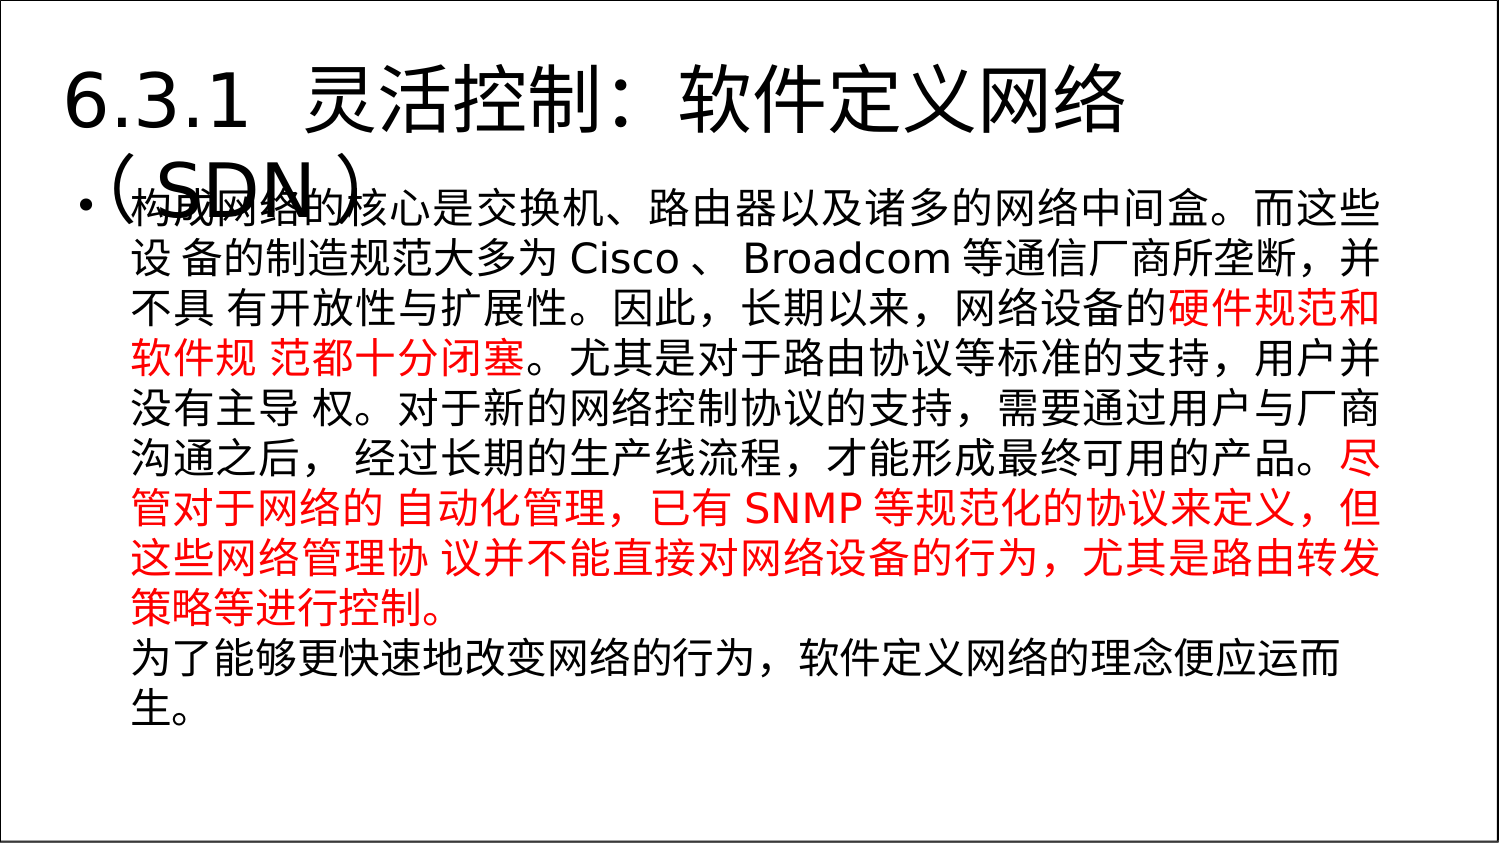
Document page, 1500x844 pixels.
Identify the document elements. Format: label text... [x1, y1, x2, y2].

title 6.3.1 灵活控制：软件定义网络（SDN） [60, 50, 1440, 233]
text_box 构成网络的核心是交换机、路由器以及诸多的网络中间盒。而这些设 备的制造规范大多为Cisco、Broadcom等通信厂商所垄断，并不具 有开放性与扩展性。因此，长期以来，网络设备的硬件规范和软件规 范都十分闭塞。尤其是对于路由协议等标准的支持，用户并没有主导 权。对于新的网络控制协议的支持，需要通过用户与厂商沟通之后， 经过长期的生产线流程，才能形成最终可用的产品。尽管对于网络的 自动化管理，已有SNMP等规范化的协议来定义，但这些网络管理协 议并不能直接对网络设备的行为，尤其是路由转发策略等进行控制。 为了能够更快速地改变网络的行为，软件定义网络的理念便应运而生。 [71, 179, 1424, 732]
